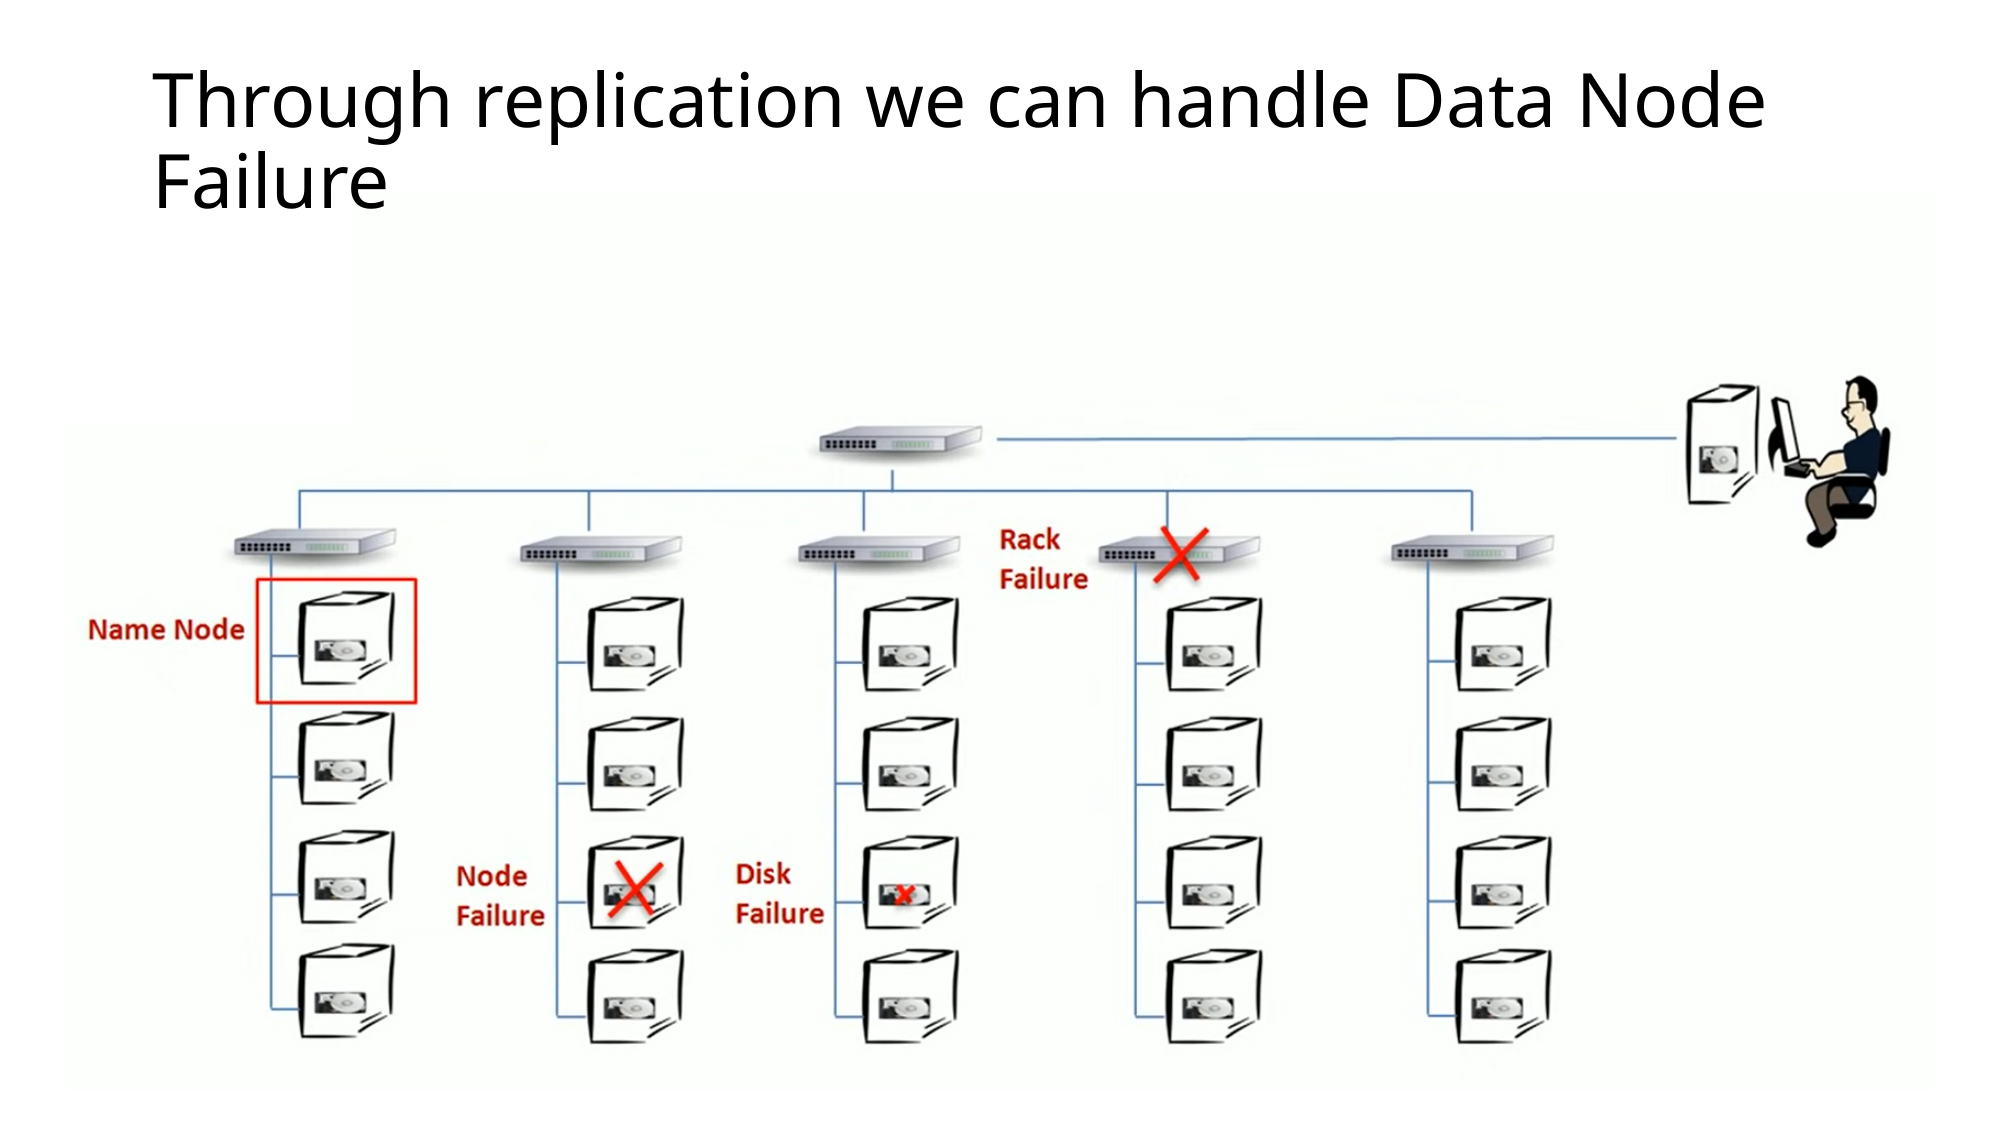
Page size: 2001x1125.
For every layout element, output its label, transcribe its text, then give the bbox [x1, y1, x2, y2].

picture [68, 194, 1932, 1091]
title Through replication we can handle Data Node Failure [137, 34, 1863, 194]
